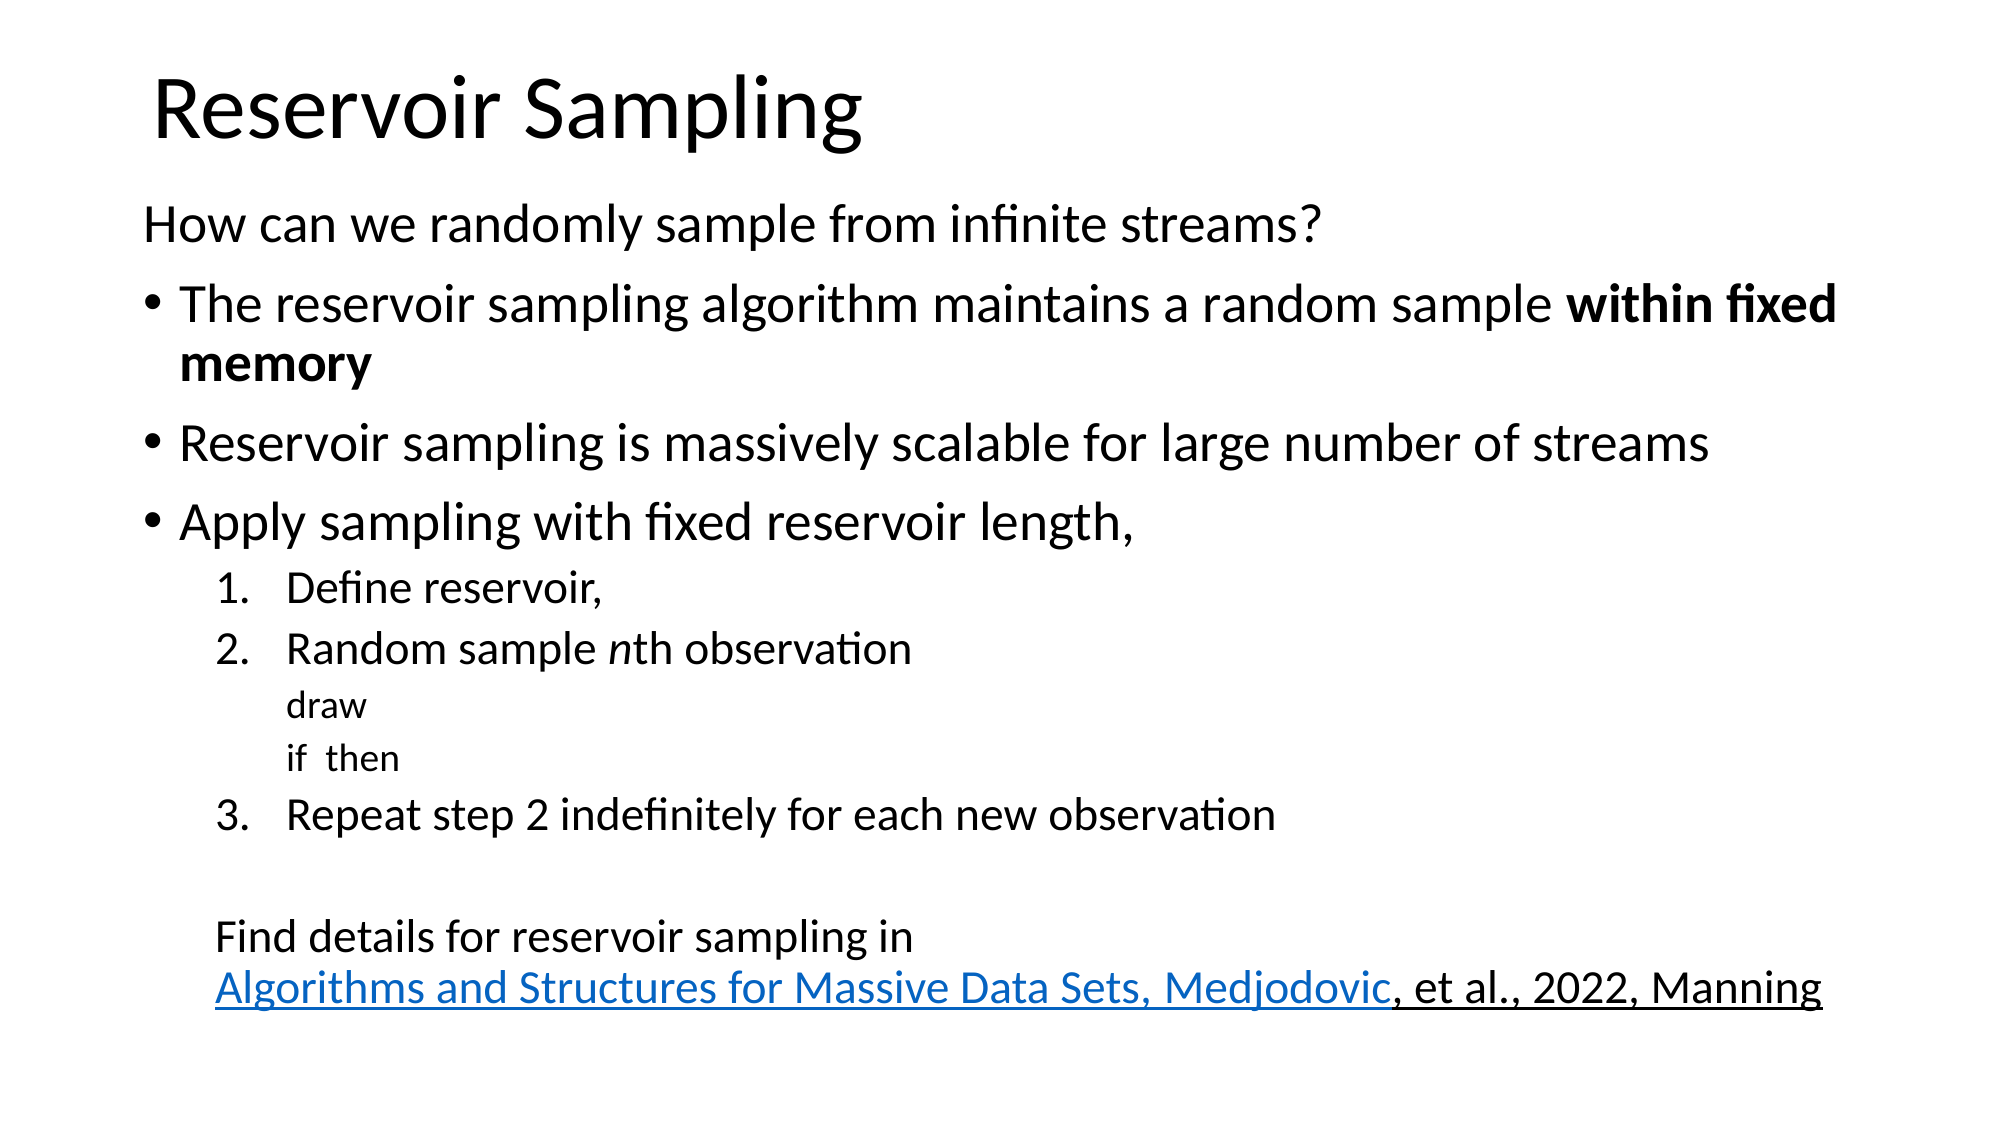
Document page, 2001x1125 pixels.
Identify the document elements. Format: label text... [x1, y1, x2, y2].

text_box Reservoir Sampling [137, 0, 1863, 218]
